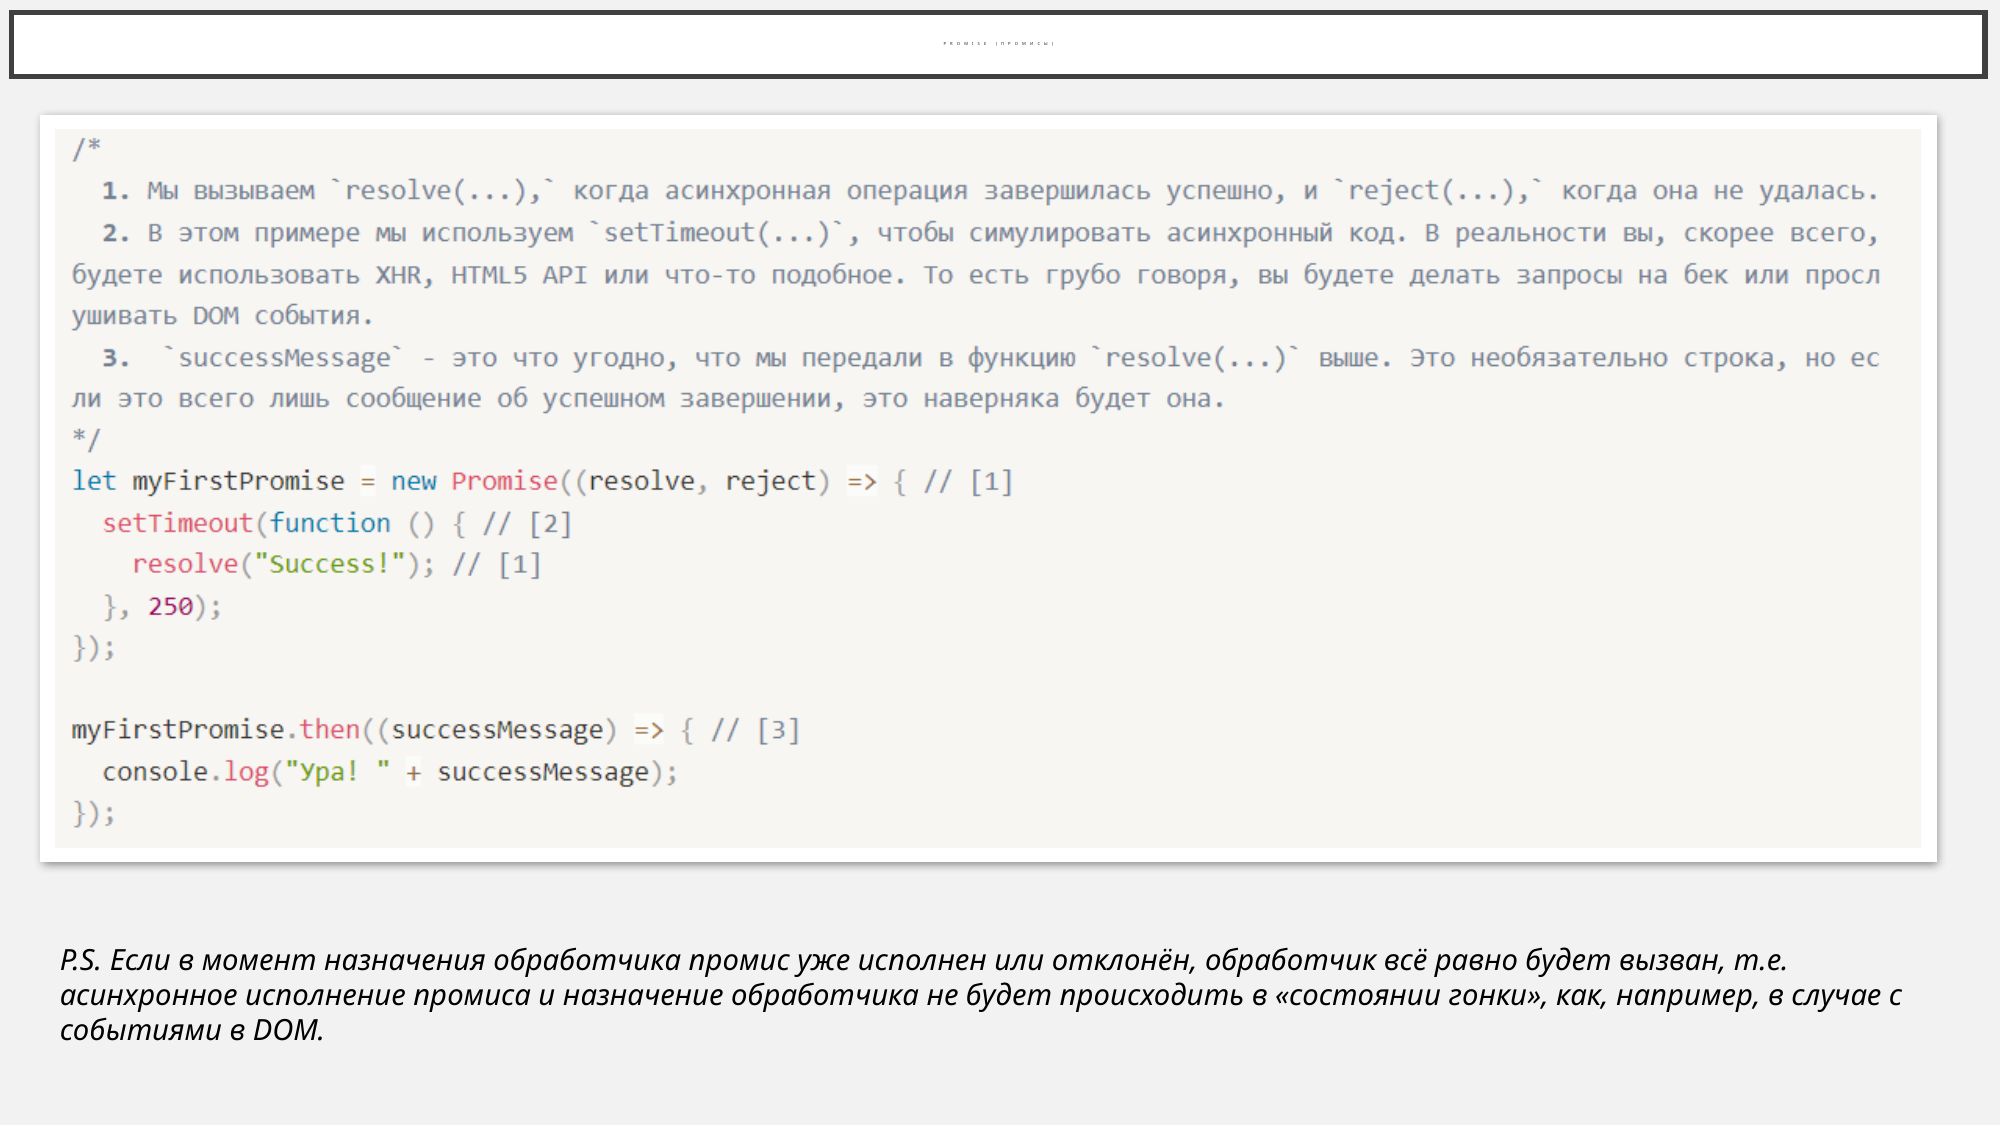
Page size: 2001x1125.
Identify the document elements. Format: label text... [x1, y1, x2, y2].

title Promise (Промисы) [9, 10, 1988, 79]
text_box P.S. Если в момент назначения обработчика промис уже исполнен или отклонён, обработчик всё равно будет вызван, т.е. асинхронное исполнение промиса и назначение обработчика не будет происходить в «состоянии гонки», как, например, в случае с событиями в DOM. [45, 934, 1986, 1054]
picture [54, 129, 1923, 848]
